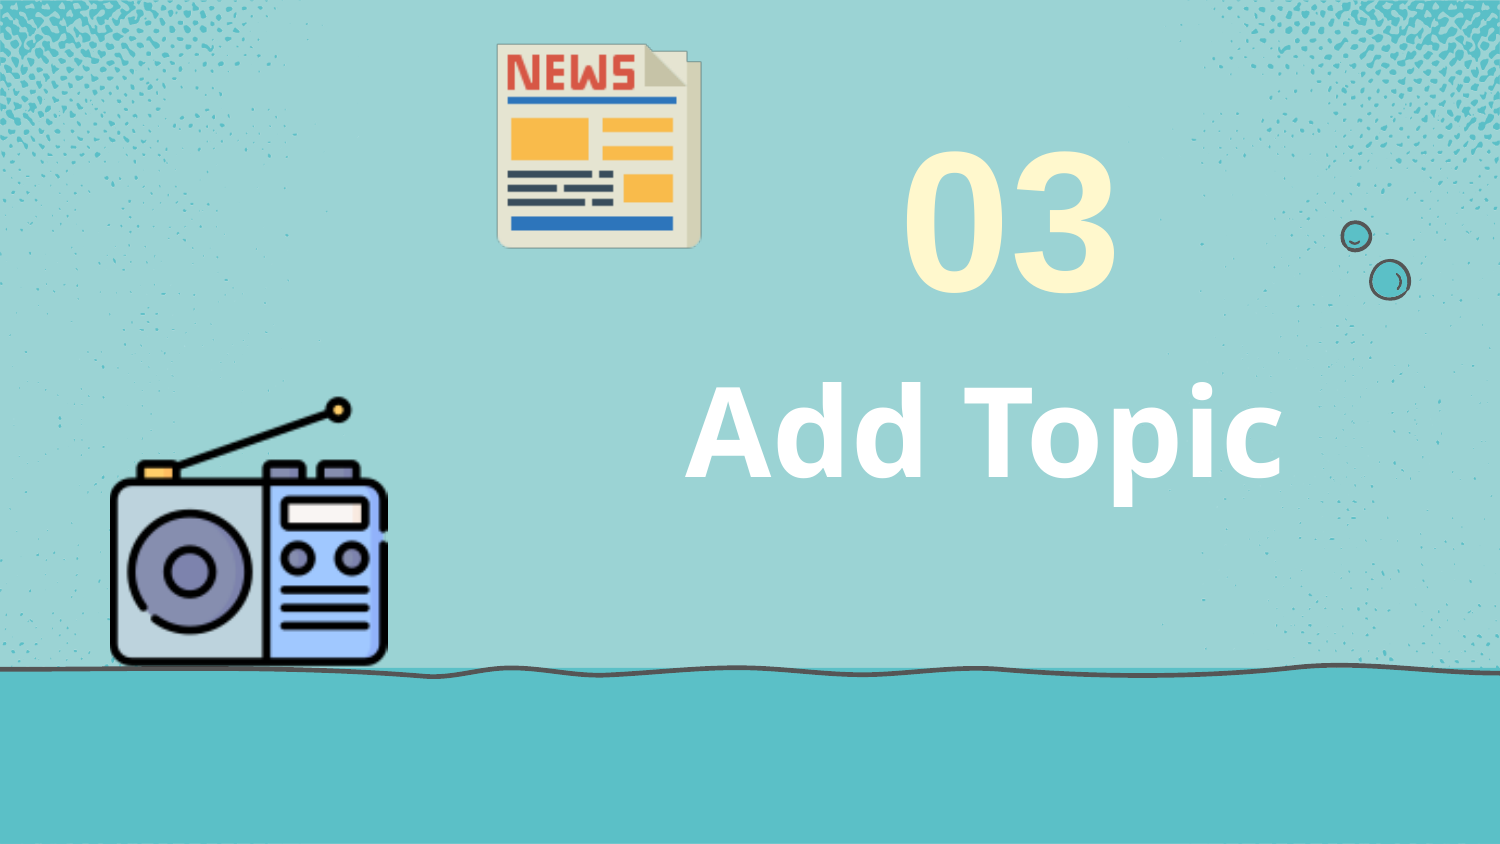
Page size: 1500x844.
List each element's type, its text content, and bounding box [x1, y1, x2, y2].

title 03 [834, 73, 1187, 350]
title Add Topic [550, 350, 1422, 533]
picture [0, 0, 1500, 671]
